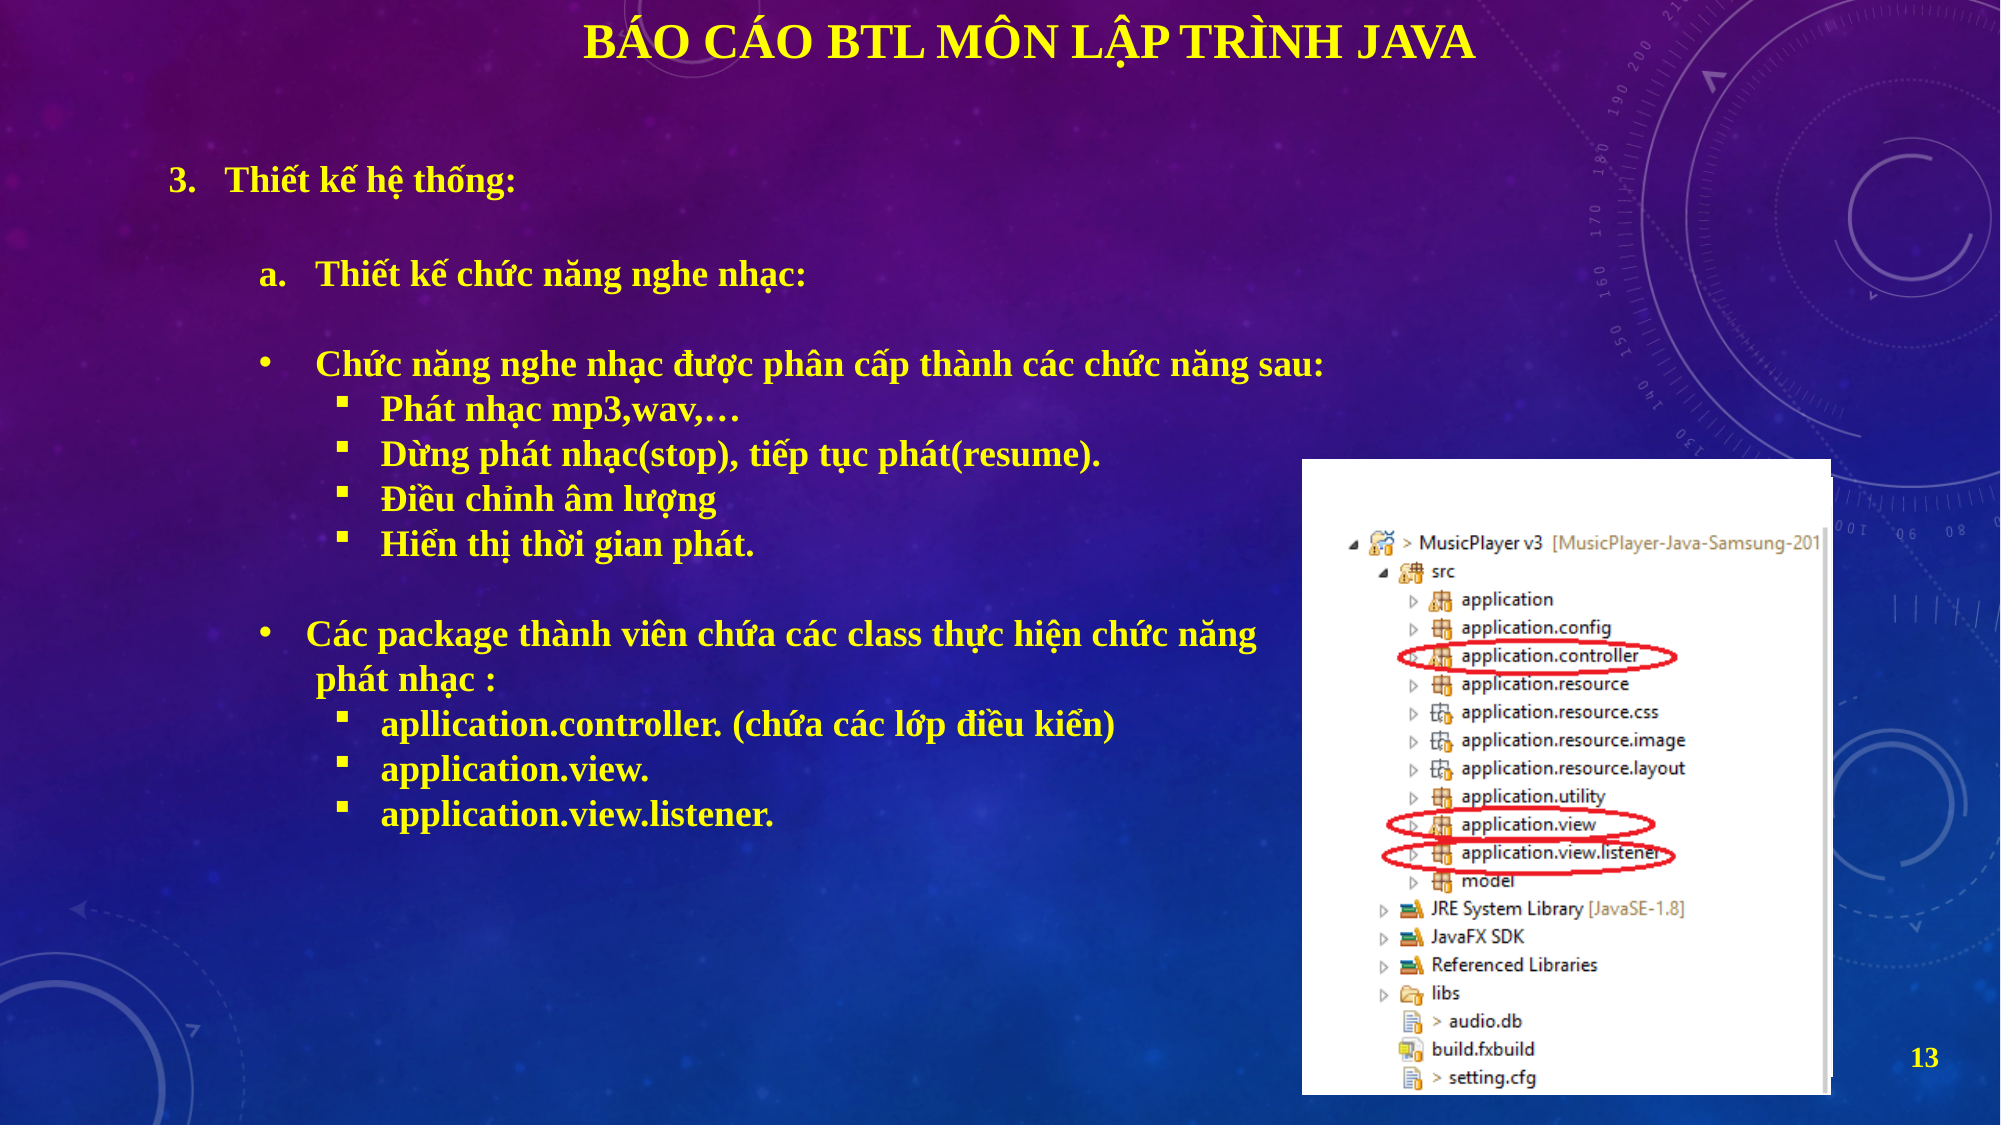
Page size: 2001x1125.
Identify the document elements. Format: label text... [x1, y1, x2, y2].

text_box Báo cáo BTL Môn Lập trình Java [59, 0, 2000, 84]
text_box 13 [1864, 1024, 1955, 1087]
text_box 3. Thiết kế hệ thống: [153, 147, 533, 208]
picture [0, 0, 2001, 1125]
text_box Thiết kế chức năng nghe nhạc: Chức năng nghe nhạc được phân cấp thành các chức năng sau: Phát nhạc mp3,wav,… Dừng phát nhạc(stop), tiếp tục phát(resume). Điều chỉnh âm lượng Hiển thị thời gian phát. Các package thành viên chứa các class thực hiện chức năng phát nhạc : apllication.controller. (chứa các lớp điều kiển) application.view. application.view.listener. [244, 241, 1930, 977]
